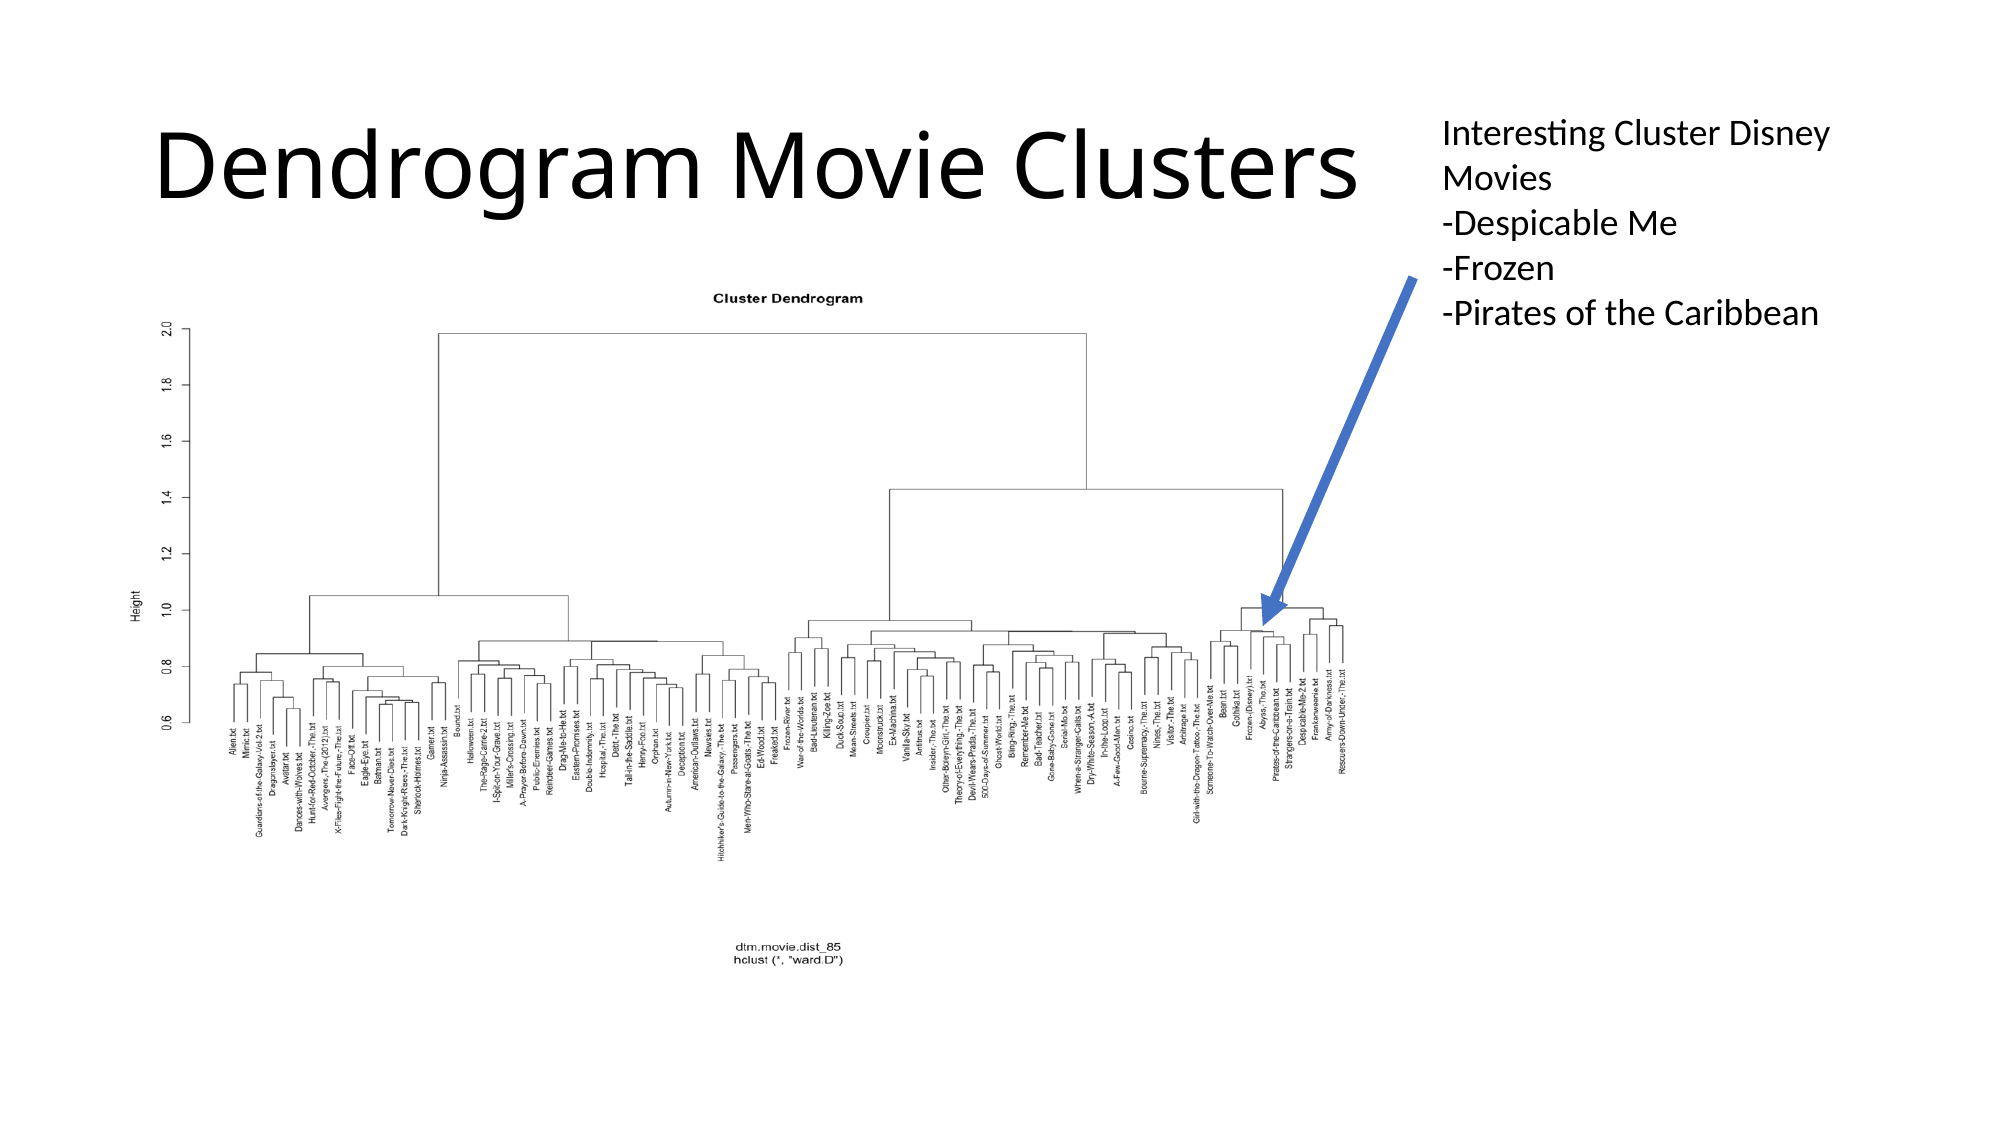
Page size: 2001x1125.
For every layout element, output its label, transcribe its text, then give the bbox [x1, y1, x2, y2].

title Dendrogram Movie Clusters [137, 59, 1863, 277]
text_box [1262, 277, 1414, 627]
picture [117, 277, 1428, 974]
text_box Interesting Cluster Disney Movies -Despicable Me -Frozen -Pirates of the Caribbean [1427, 100, 1882, 431]
